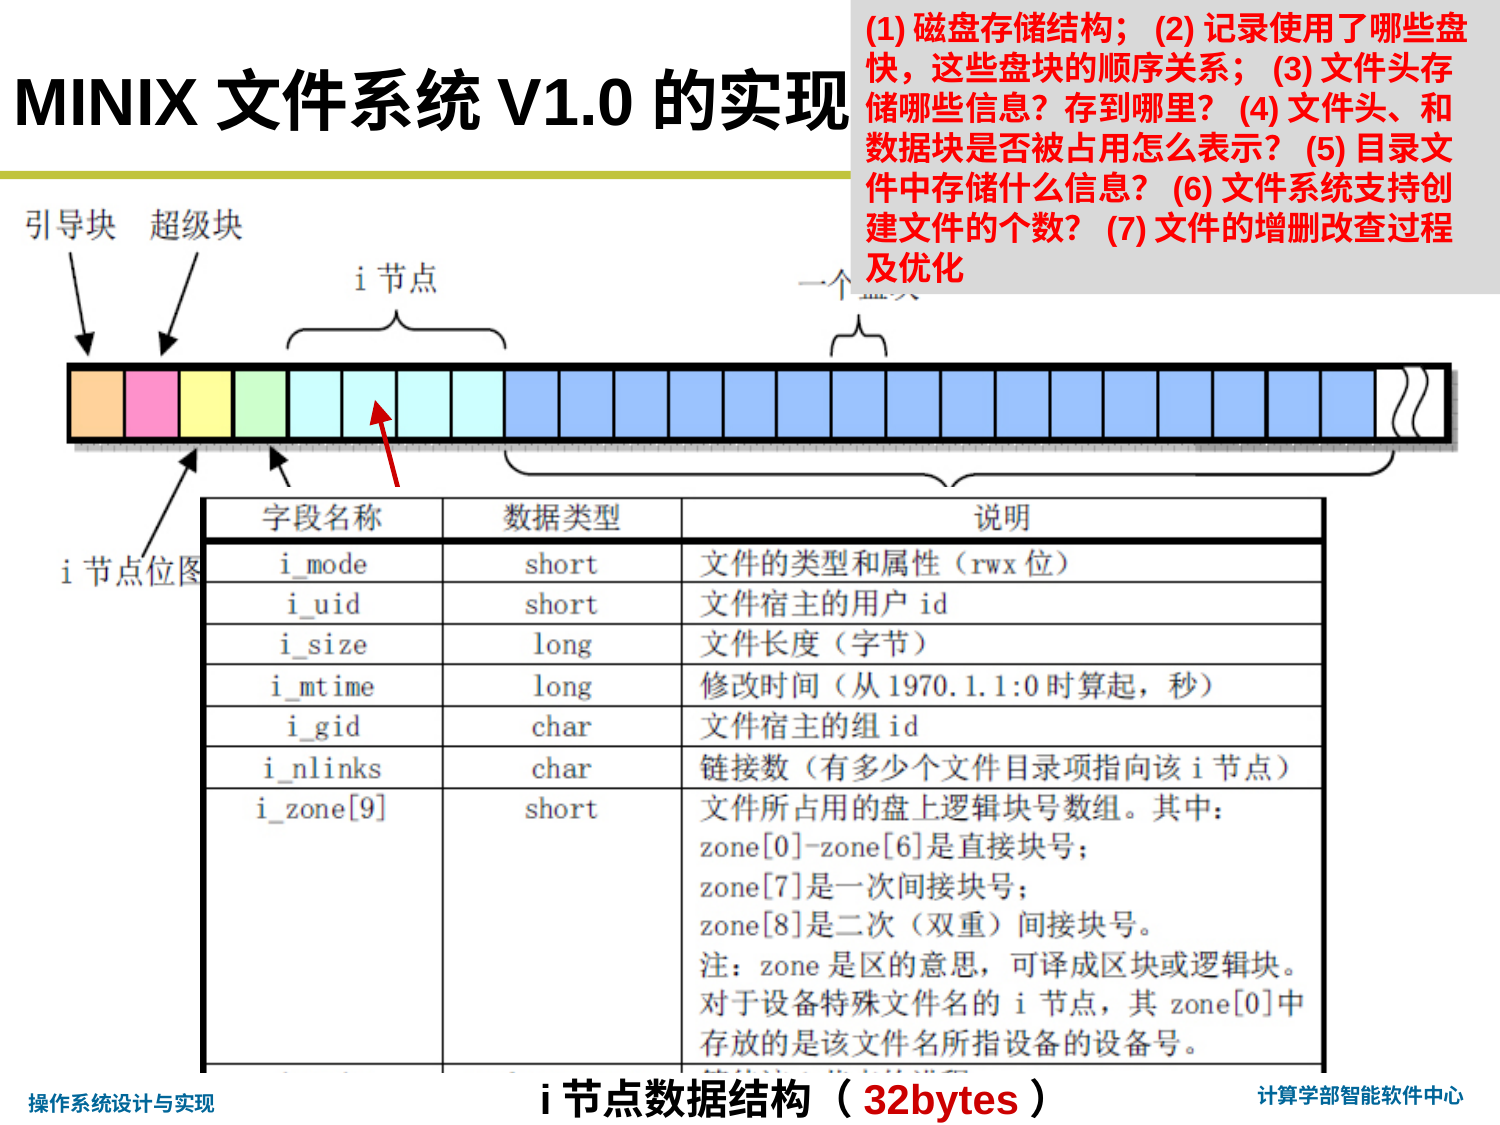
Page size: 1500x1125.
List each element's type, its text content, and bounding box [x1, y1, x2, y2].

text_box (1)磁盘存储结构；(2)记录使用了哪些盘快，这些盘块的顺序关系；(3)文件头存储哪些信息？存到哪里？(4)文件头、和数据块是否被占用怎么表示？(5)目录文件中存储什么信息？(6)文件系统支持创建文件的个数？(7)文件的增删改查过程及优化 [850, 0, 1500, 295]
title MINIX文件系统V1.0的实现 [0, 43, 850, 155]
picture [20, 199, 1463, 1073]
text_box i节点数据结构（32bytes） [524, 1081, 1138, 1123]
